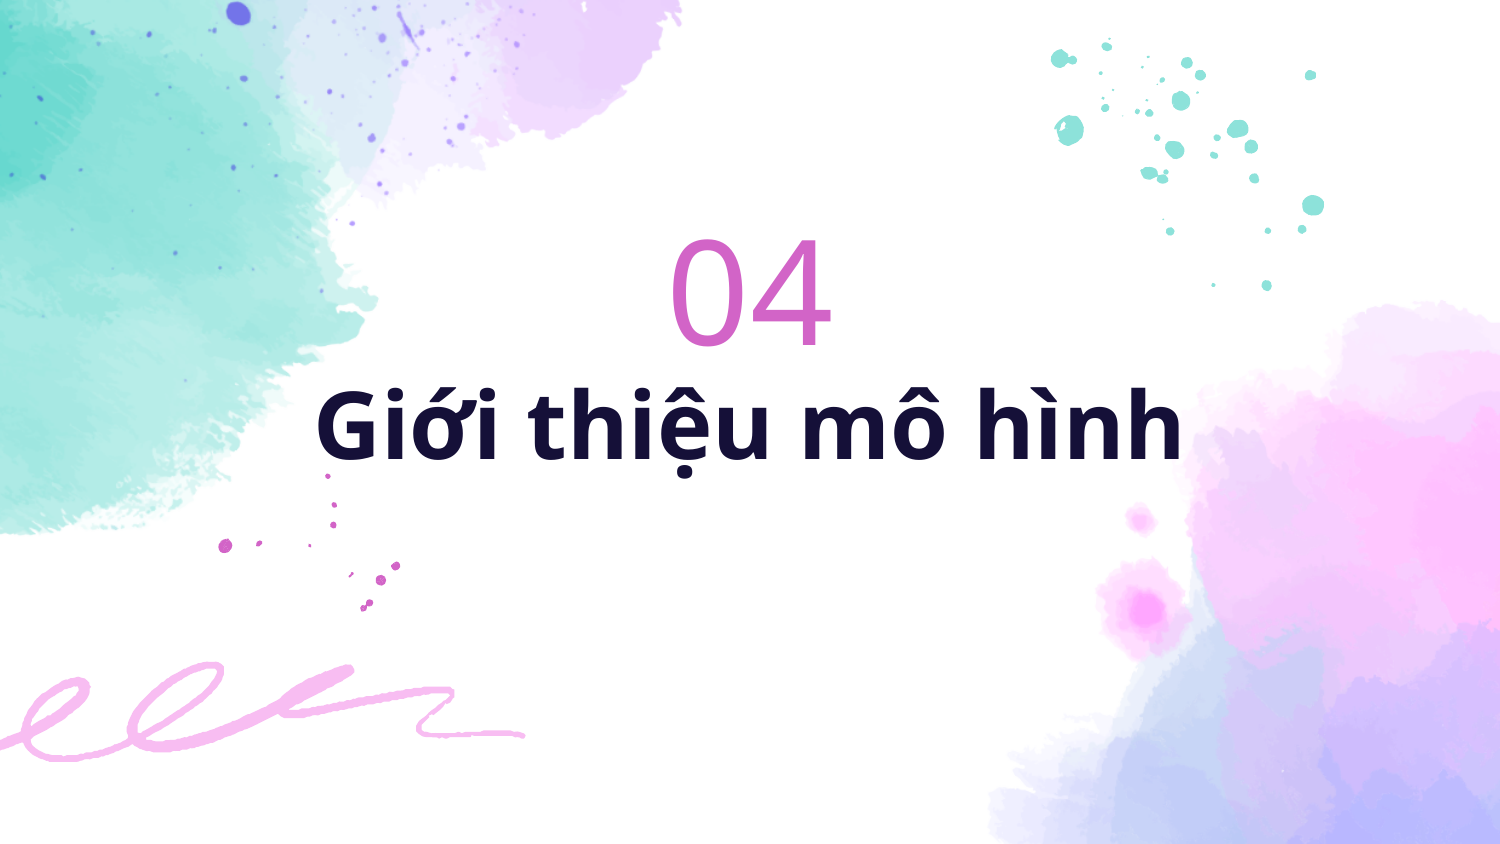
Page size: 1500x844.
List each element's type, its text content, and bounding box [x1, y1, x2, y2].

title Giới thiệu mô hình [118, 352, 1382, 491]
picture [0, 0, 699, 687]
picture [802, 175, 1500, 844]
title 04 [491, 218, 1009, 357]
